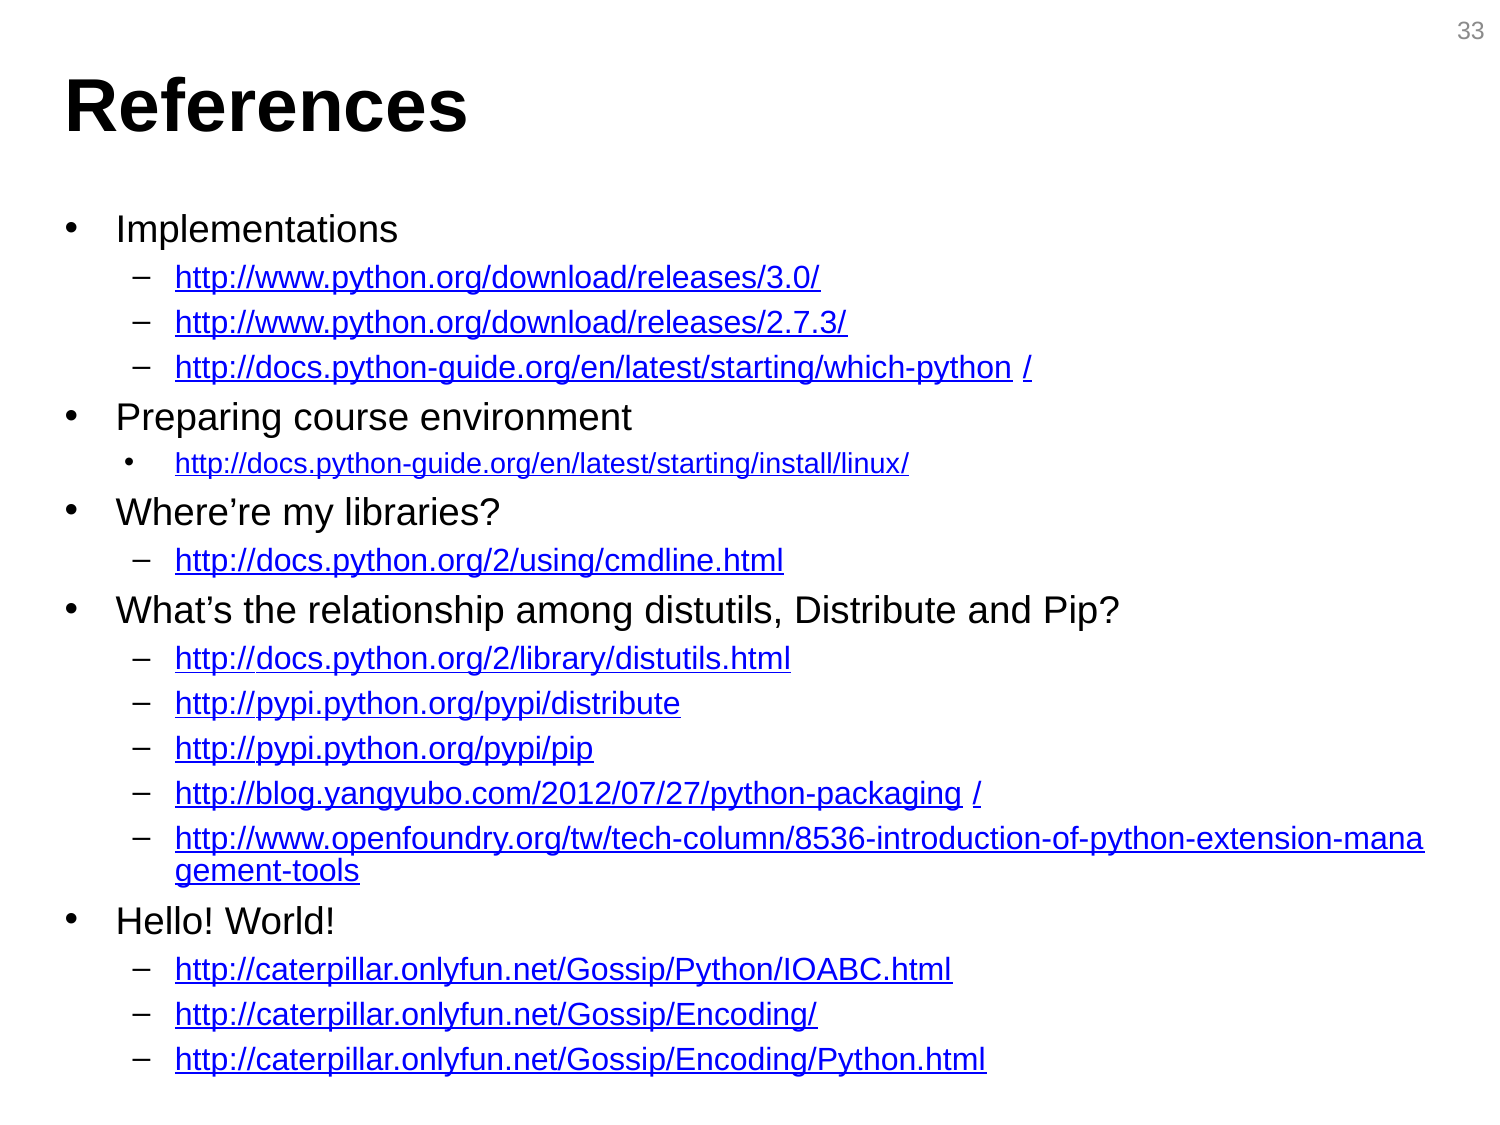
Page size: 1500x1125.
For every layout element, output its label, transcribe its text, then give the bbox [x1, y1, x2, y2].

list Implementations http://www.python.org/download/releases/3.0/ http://www.python.org/download/releases/2.7.3/ http://docs.python-guide.org/en/latest/starting/which-python/ Preparing course environment http://docs.python-guide.org/en/latest/starting/install/linux/ Where’re my libraries? http://docs.python.org/2/using/cmdline.html What’s the relationship among distutils, Distribute and Pip? http://docs.python.org/2/library/distutils.html http://pypi.python.org/pypi/distribute http://pypi.python.org/pypi/pip http://blog.yangyubo.com/2012/07/27/python-packaging/ http://www.openfoundry.org/tw/tech-column/8536-introduction-of-python-extension-management-tools Hello! World! http://caterpillar.onlyfun.net/Gossip/Python/IOABC.html http://caterpillar.onlyfun.net/Gossip/Encoding/ http://caterpillar.onlyfun.net/Gossip/Encoding/Python.html [49, 196, 1459, 1059]
slide_number 33 [1149, 0, 1500, 60]
title References [49, 7, 1400, 195]
